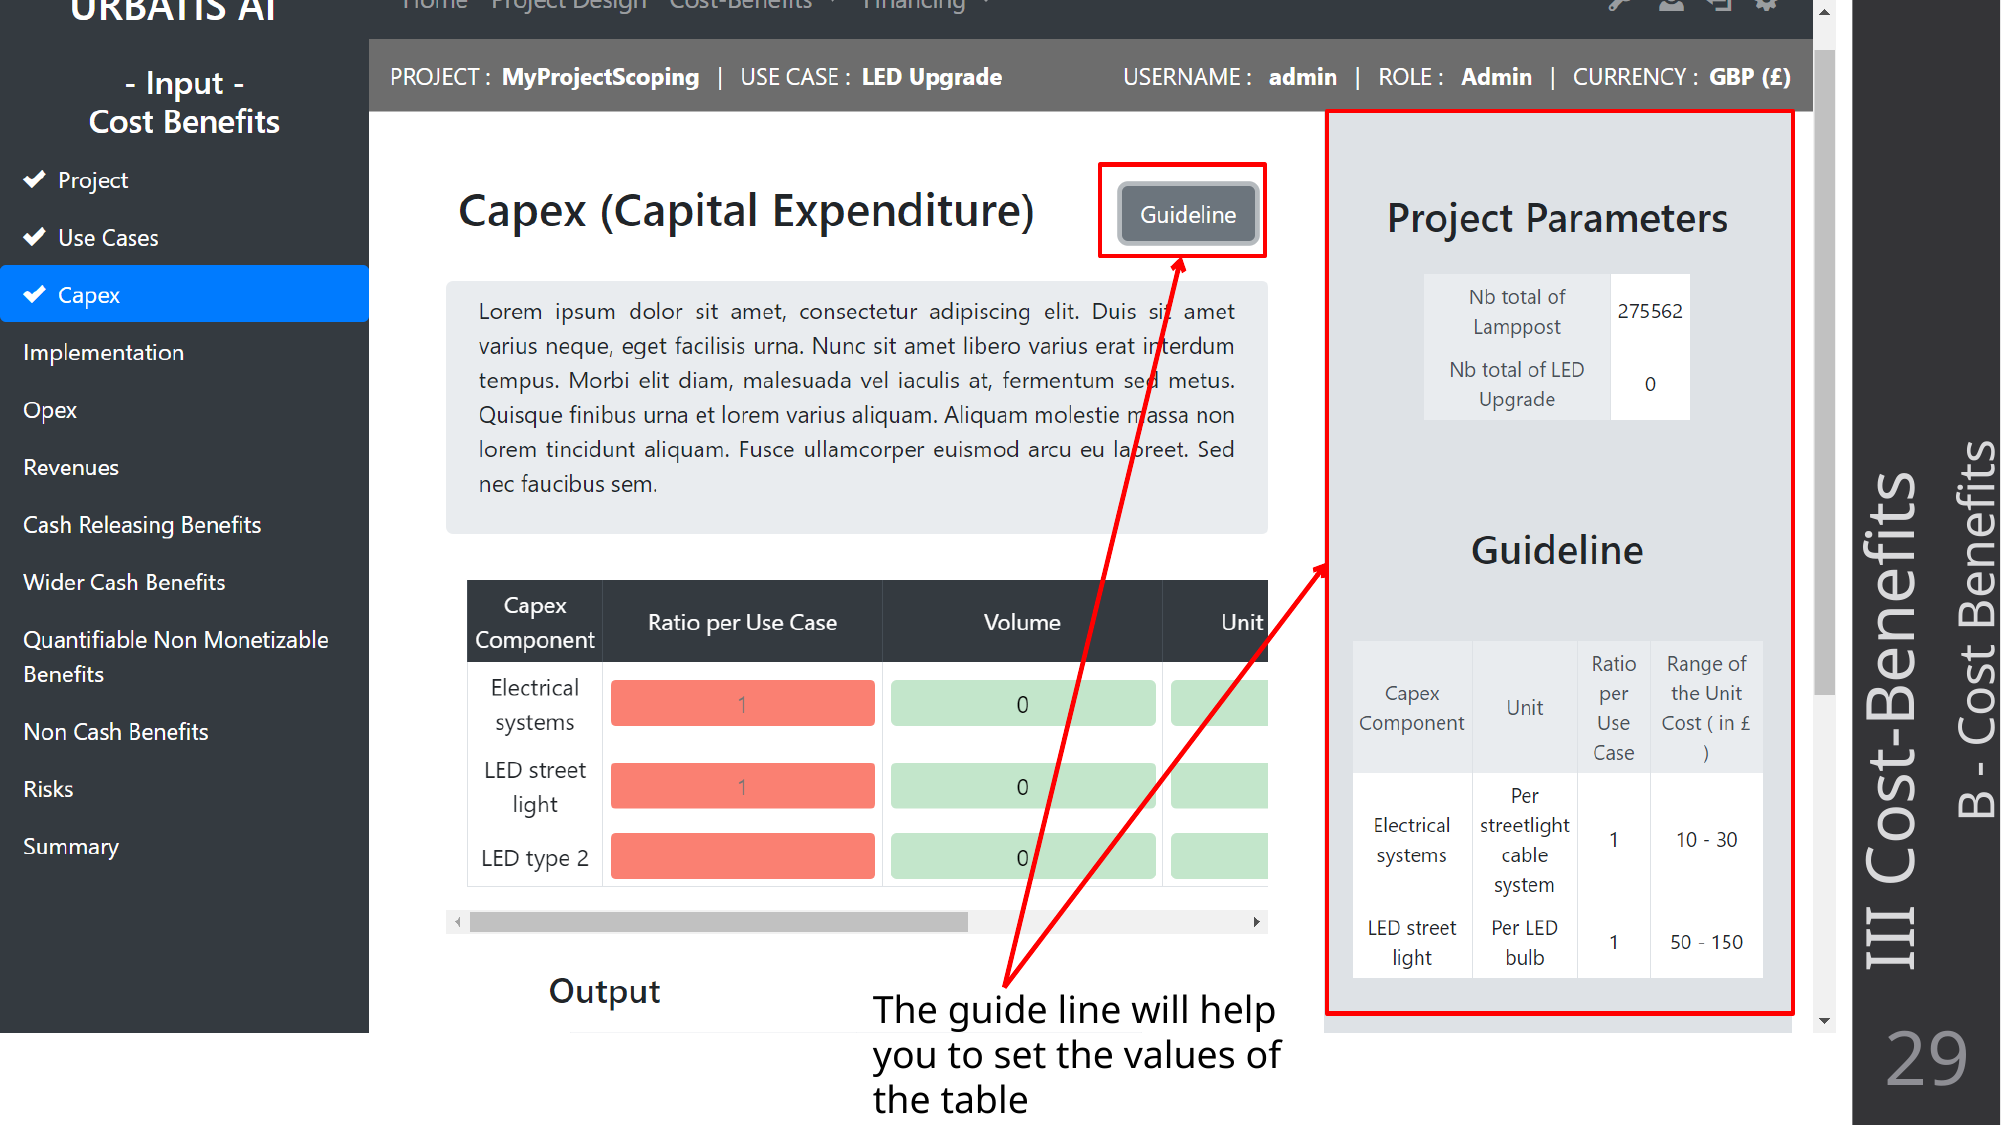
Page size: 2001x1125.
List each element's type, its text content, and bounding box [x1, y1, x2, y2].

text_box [1004, 255, 1182, 558]
picture [0, 0, 1836, 1033]
text_box The guide line will help you to set the values of the table [858, 1044, 1327, 1125]
slide_number 29 [1852, 1012, 2000, 1110]
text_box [1004, 562, 1328, 988]
footer III Cost-Benefits B - Cost Benefits [1897, 400, 1958, 988]
